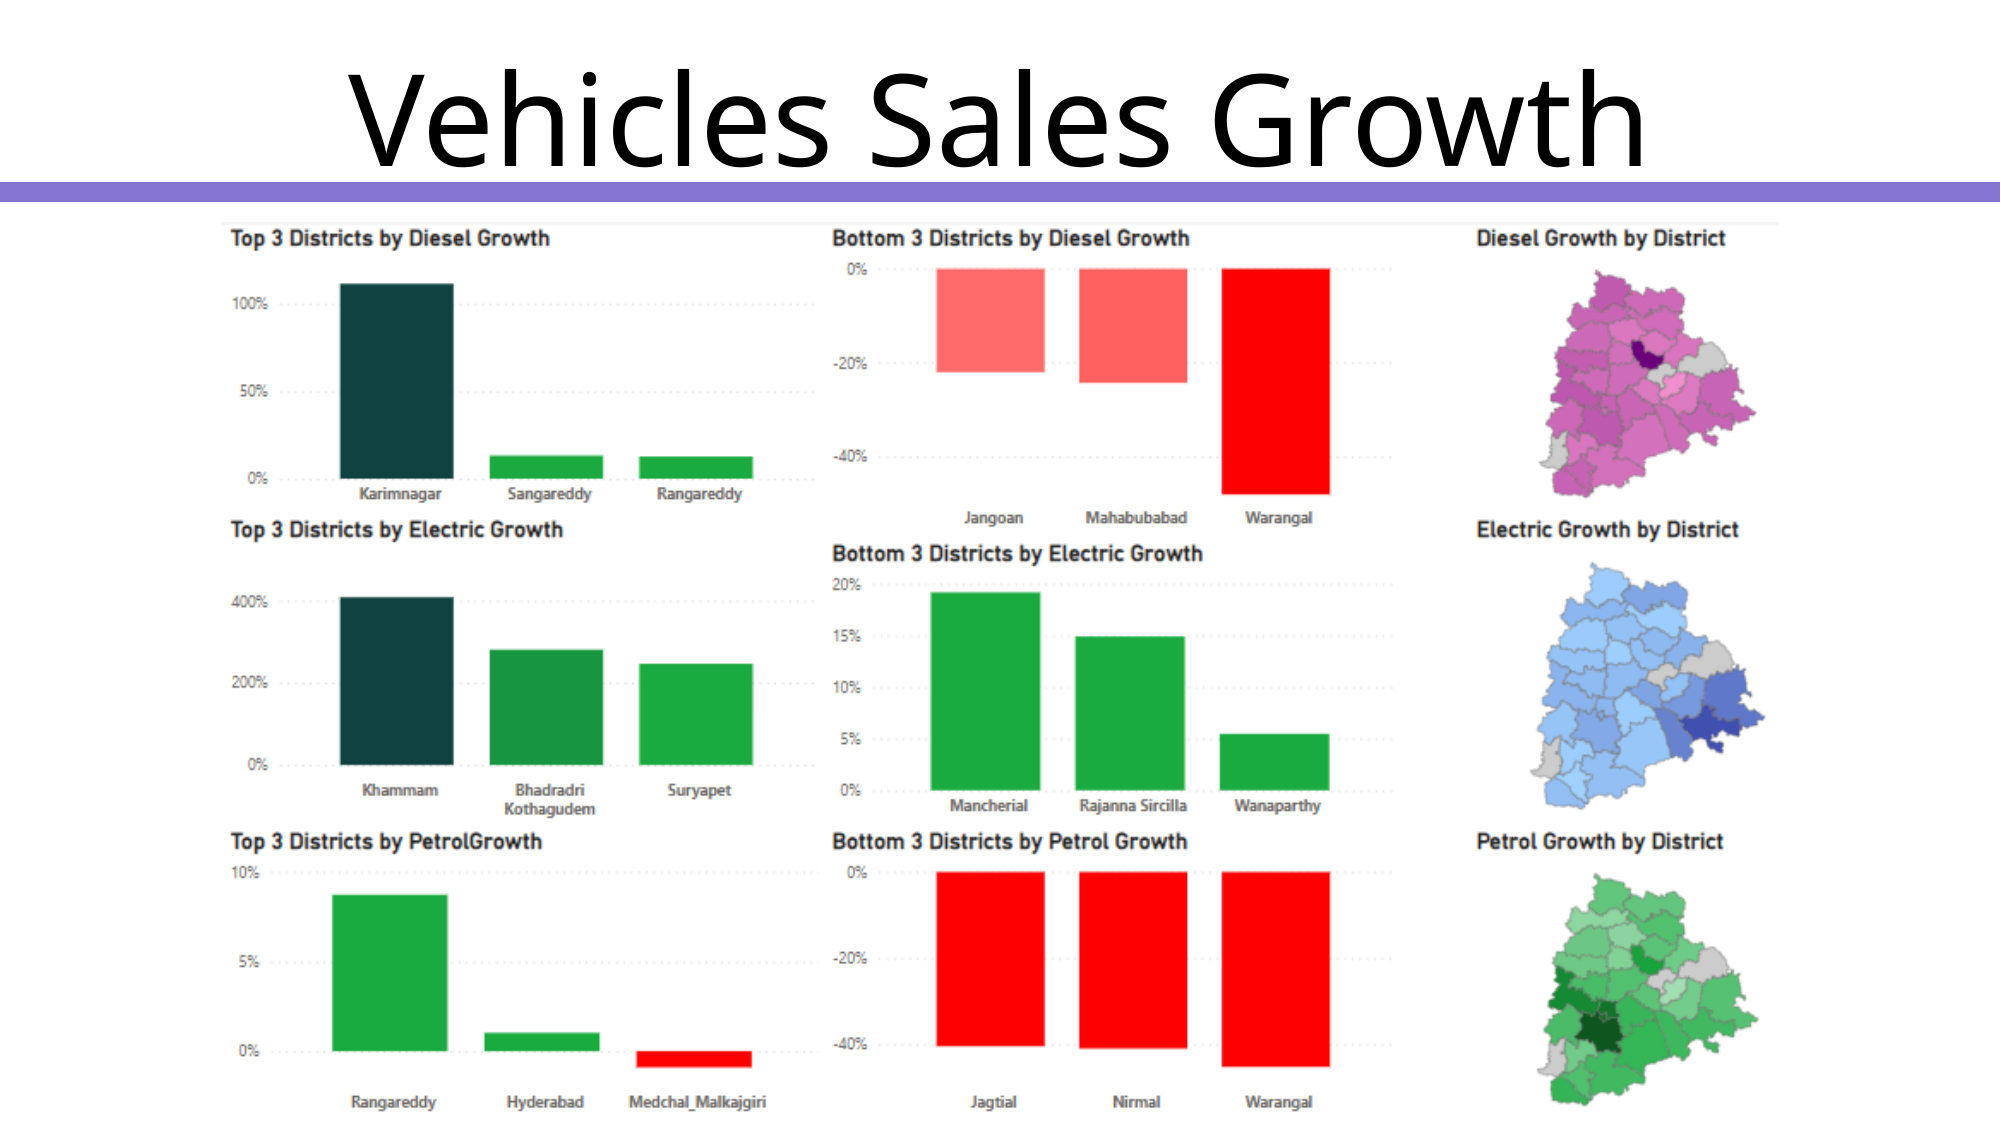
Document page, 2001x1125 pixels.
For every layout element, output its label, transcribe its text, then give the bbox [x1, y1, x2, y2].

picture [221, 222, 1779, 1120]
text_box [0, 182, 2000, 203]
text_box Vehicles Sales Growth [128, 12, 1872, 182]
